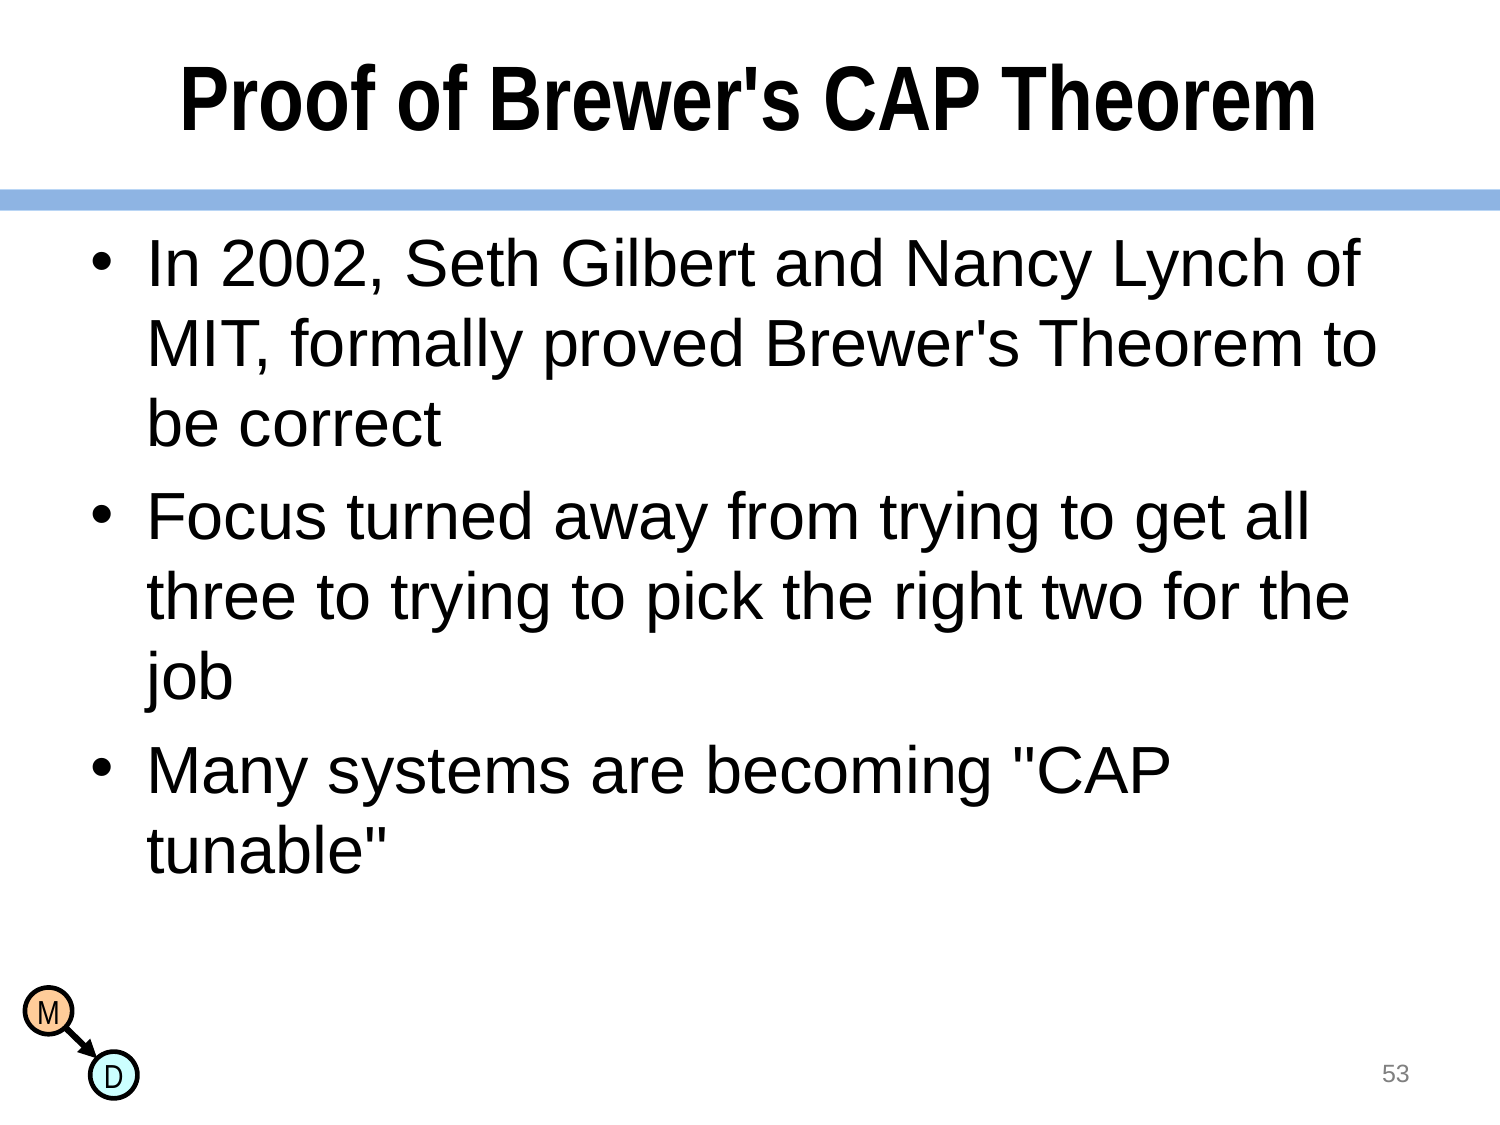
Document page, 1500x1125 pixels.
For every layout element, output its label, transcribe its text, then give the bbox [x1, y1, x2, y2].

slide_number 53 [1337, 1042, 1425, 1103]
list In 2002, Seth Gilbert and Nancy Lynch of MIT, formally proved Brewer's Theorem to be correct Focus turned away from trying to get all three to trying to pick the right two for the job Many systems are becoming "CAP tunable" [75, 212, 1425, 1005]
title Proof of Brewer's CAP Theorem [75, 0, 1425, 188]
